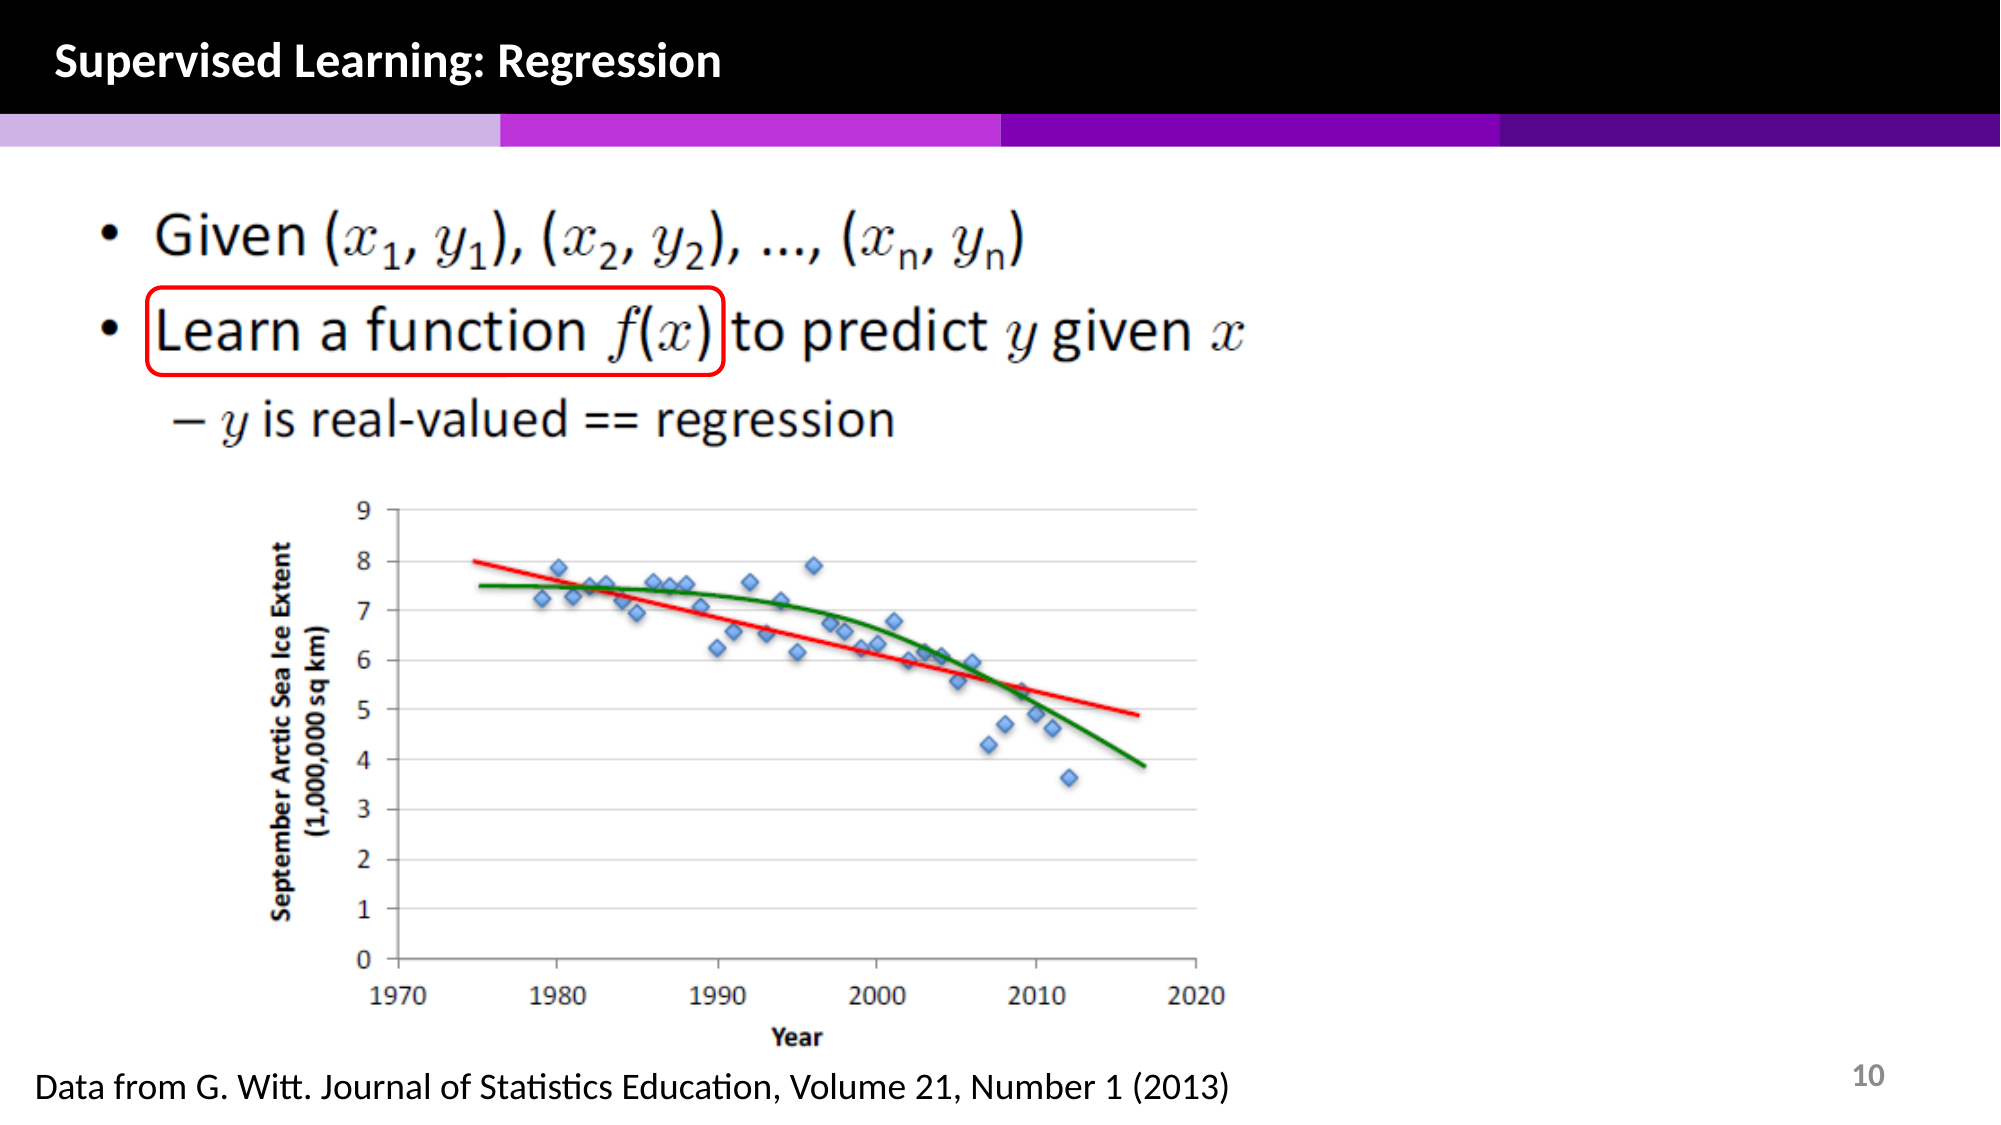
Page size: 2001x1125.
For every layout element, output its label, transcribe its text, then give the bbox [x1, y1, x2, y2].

list Supervised Learning: Regression [39, 1, 1964, 114]
picture [39, 164, 1420, 1055]
text_box Data from G. Witt. Journal of Statistics Education, Volume 21, Number 1 (2013) [19, 1054, 1265, 1115]
